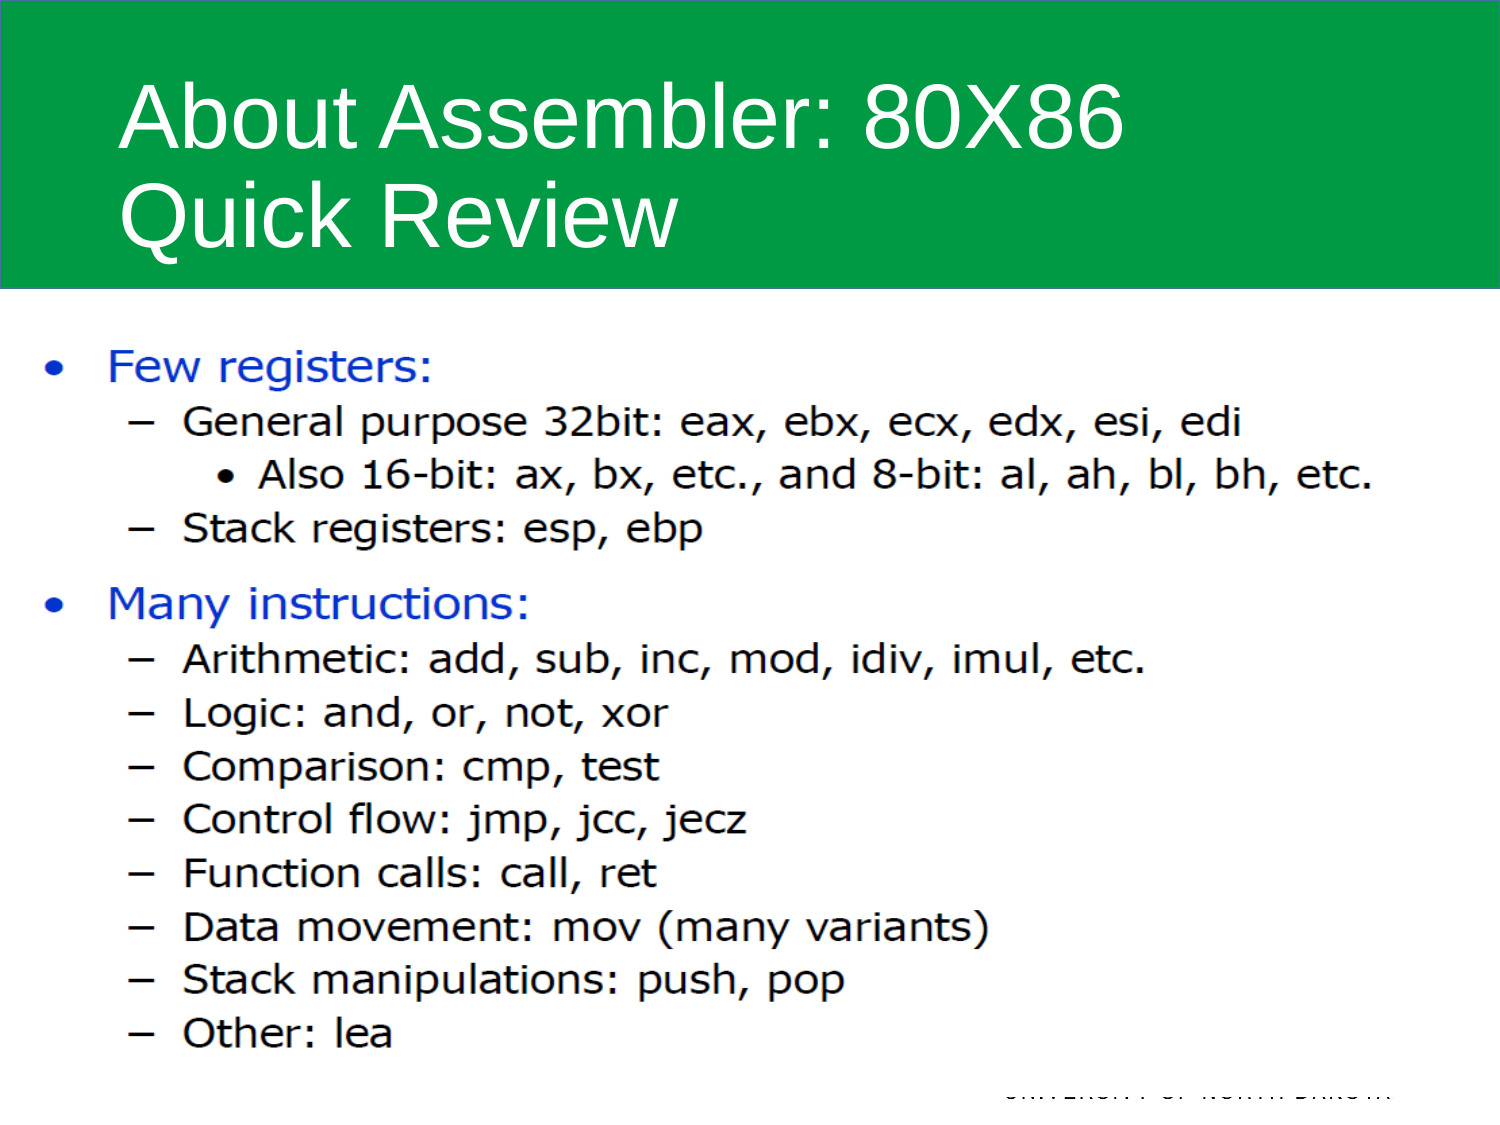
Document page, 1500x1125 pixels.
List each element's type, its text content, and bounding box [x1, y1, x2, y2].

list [42, 294, 1436, 1097]
title About Assembler: 80X86 Quick Review [103, 59, 1397, 278]
picture [999, 1097, 1397, 1104]
